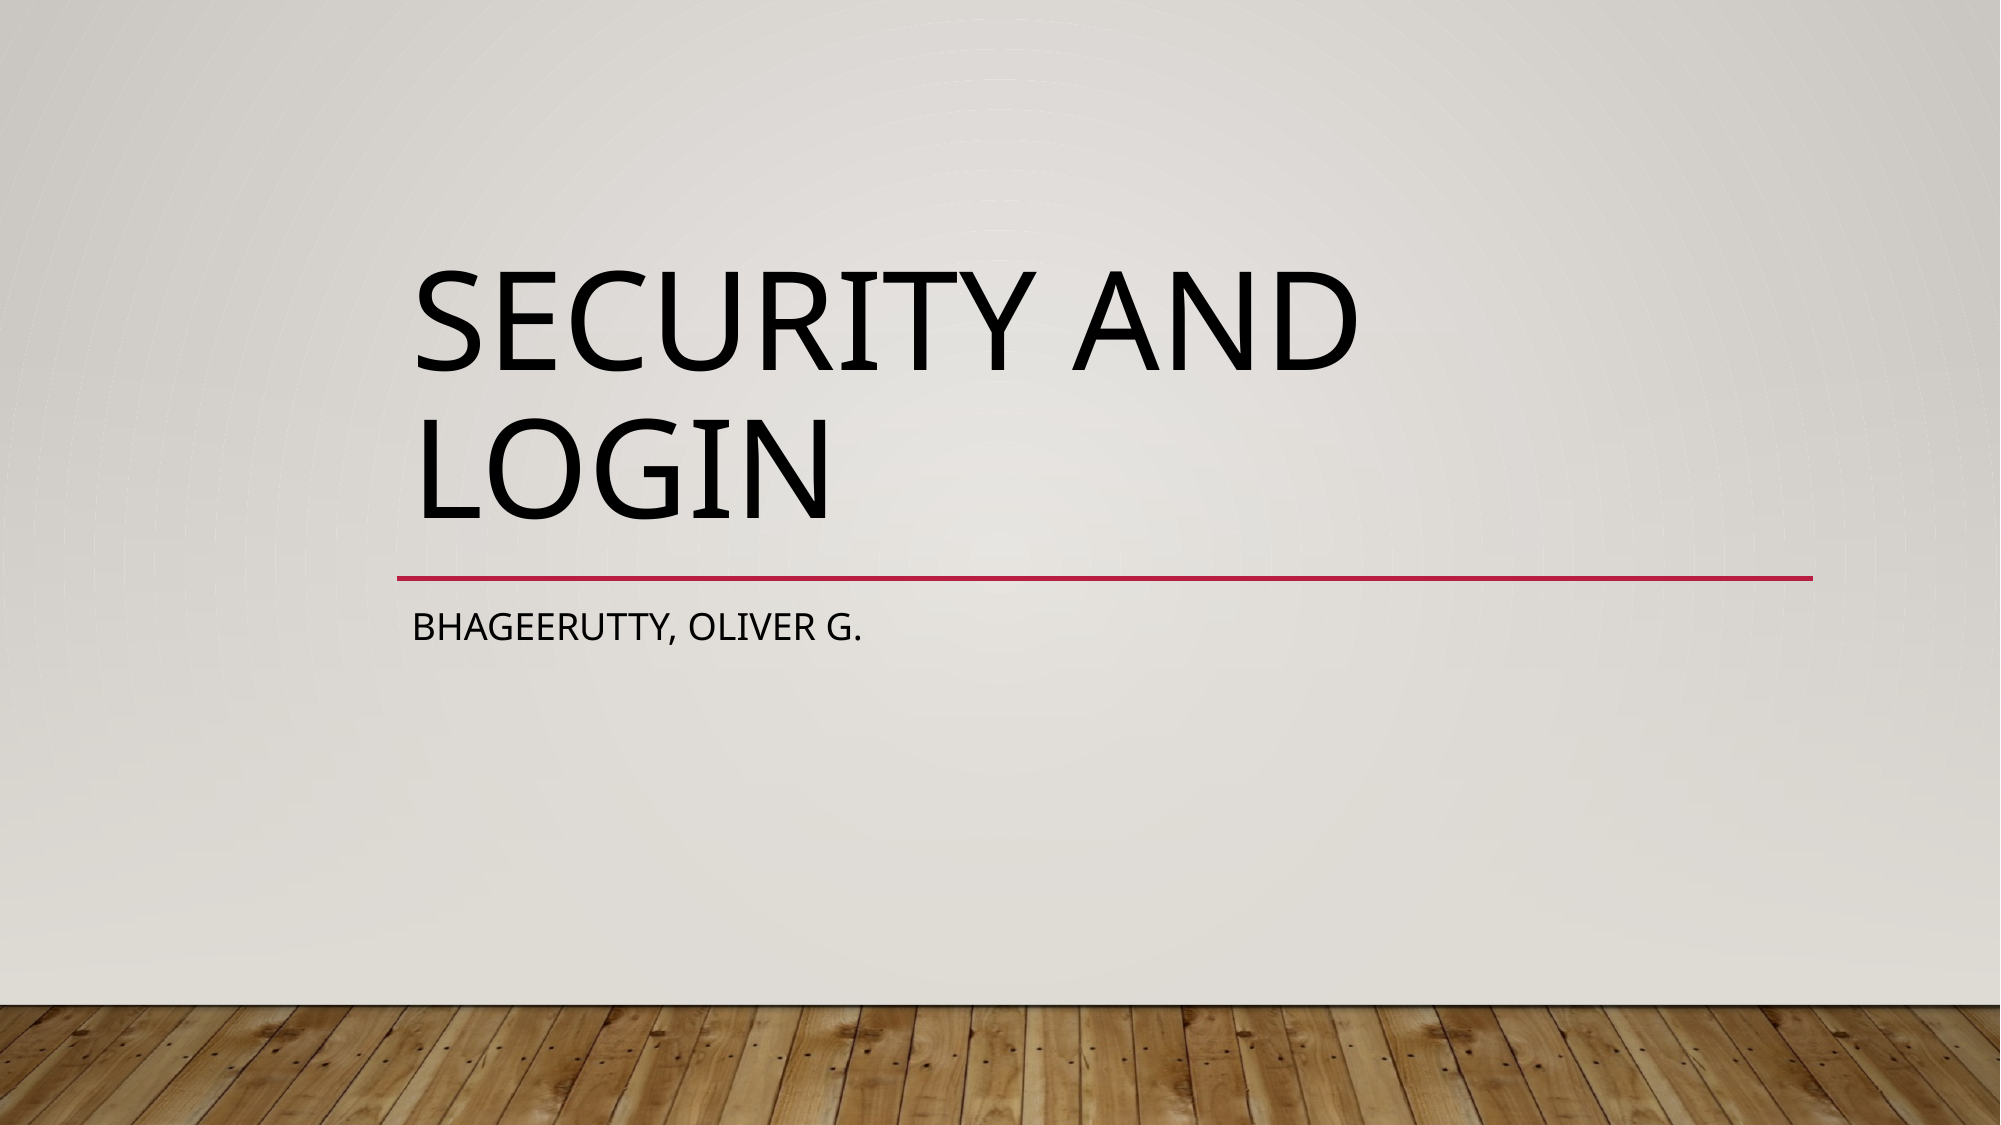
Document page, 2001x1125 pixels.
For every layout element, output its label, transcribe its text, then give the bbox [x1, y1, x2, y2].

title Security and login [396, 131, 1814, 549]
subtitle Bhageerutty, Oliver G. [396, 579, 1814, 740]
picture [0, 1005, 2000, 1125]
